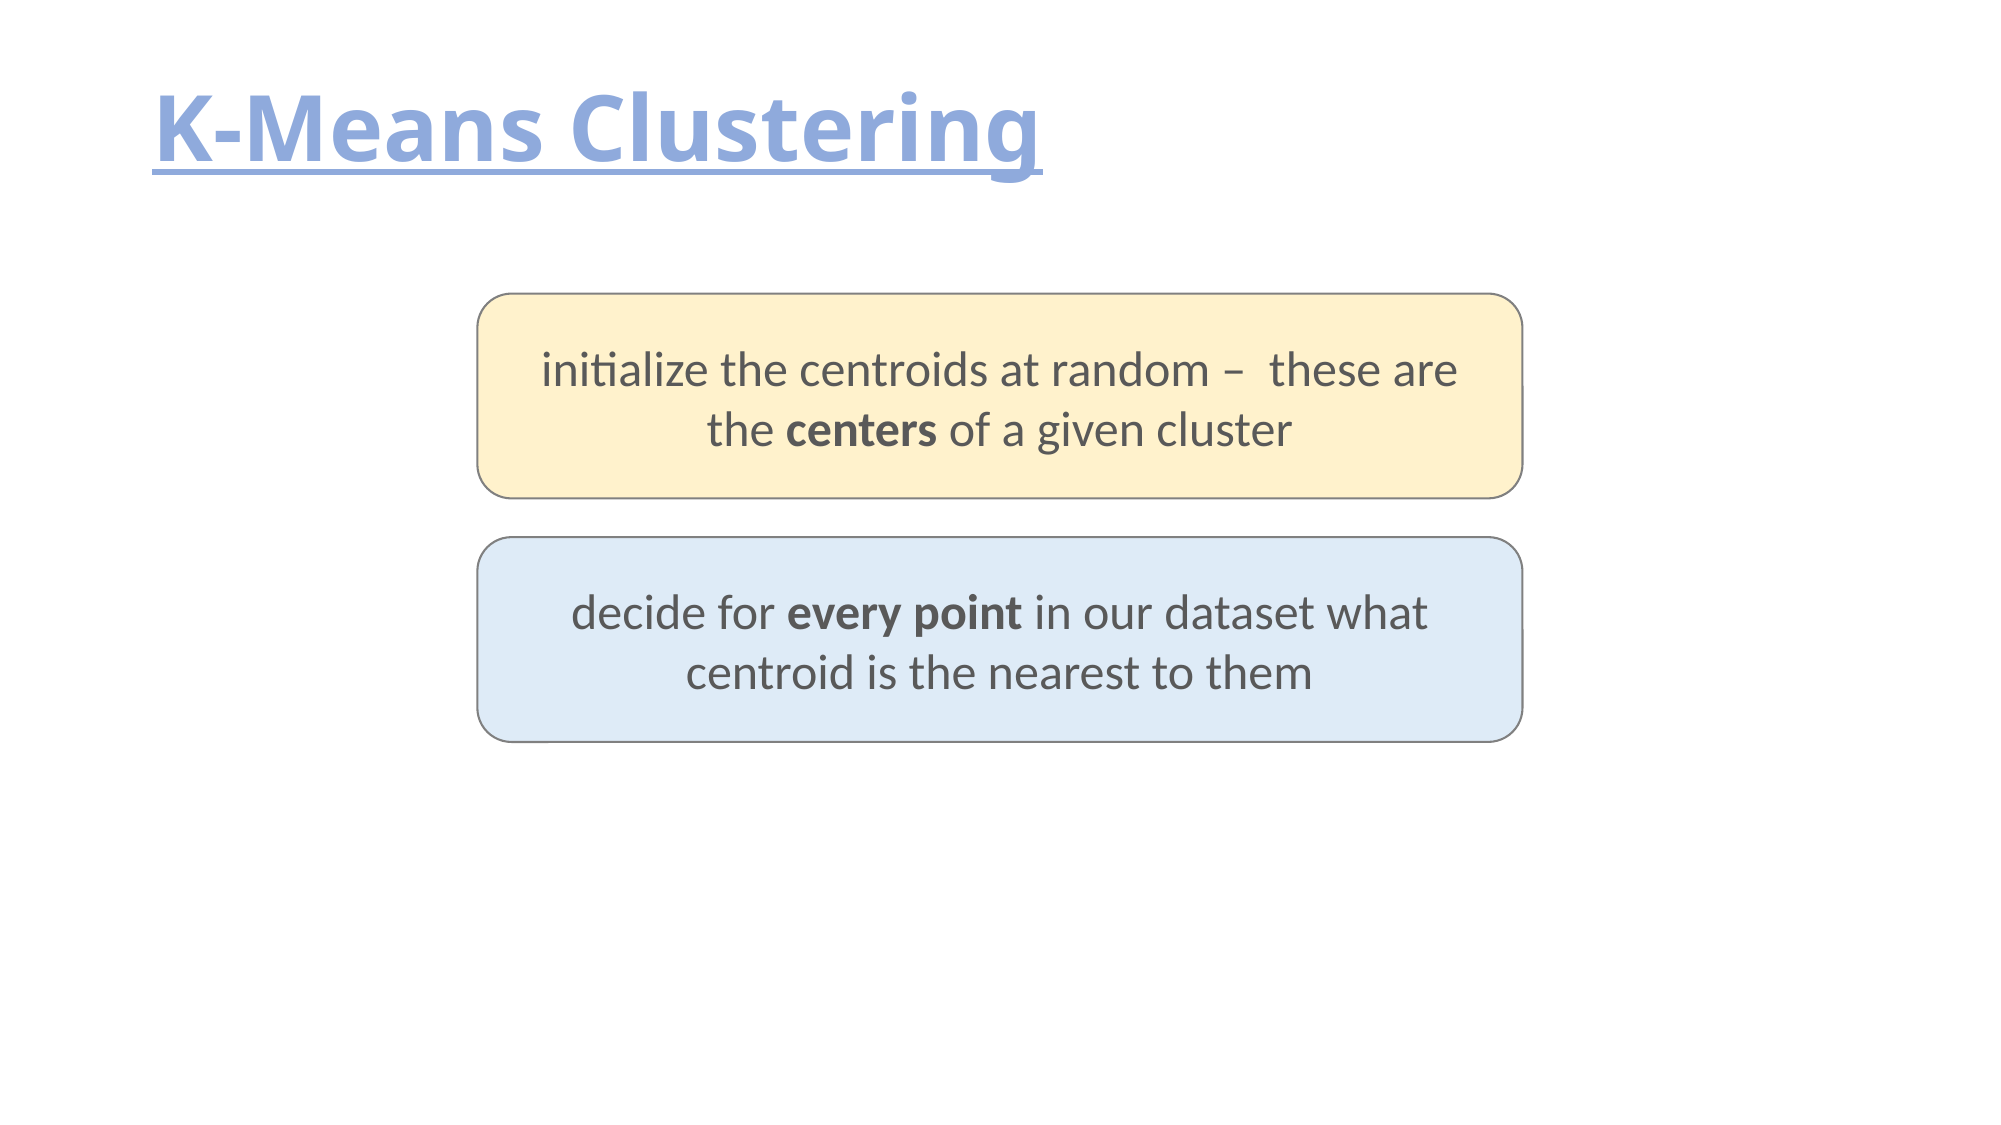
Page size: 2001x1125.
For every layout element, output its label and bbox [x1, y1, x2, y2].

title [137, 23, 1863, 241]
text_box [476, 536, 1524, 744]
text_box [476, 292, 1524, 500]
